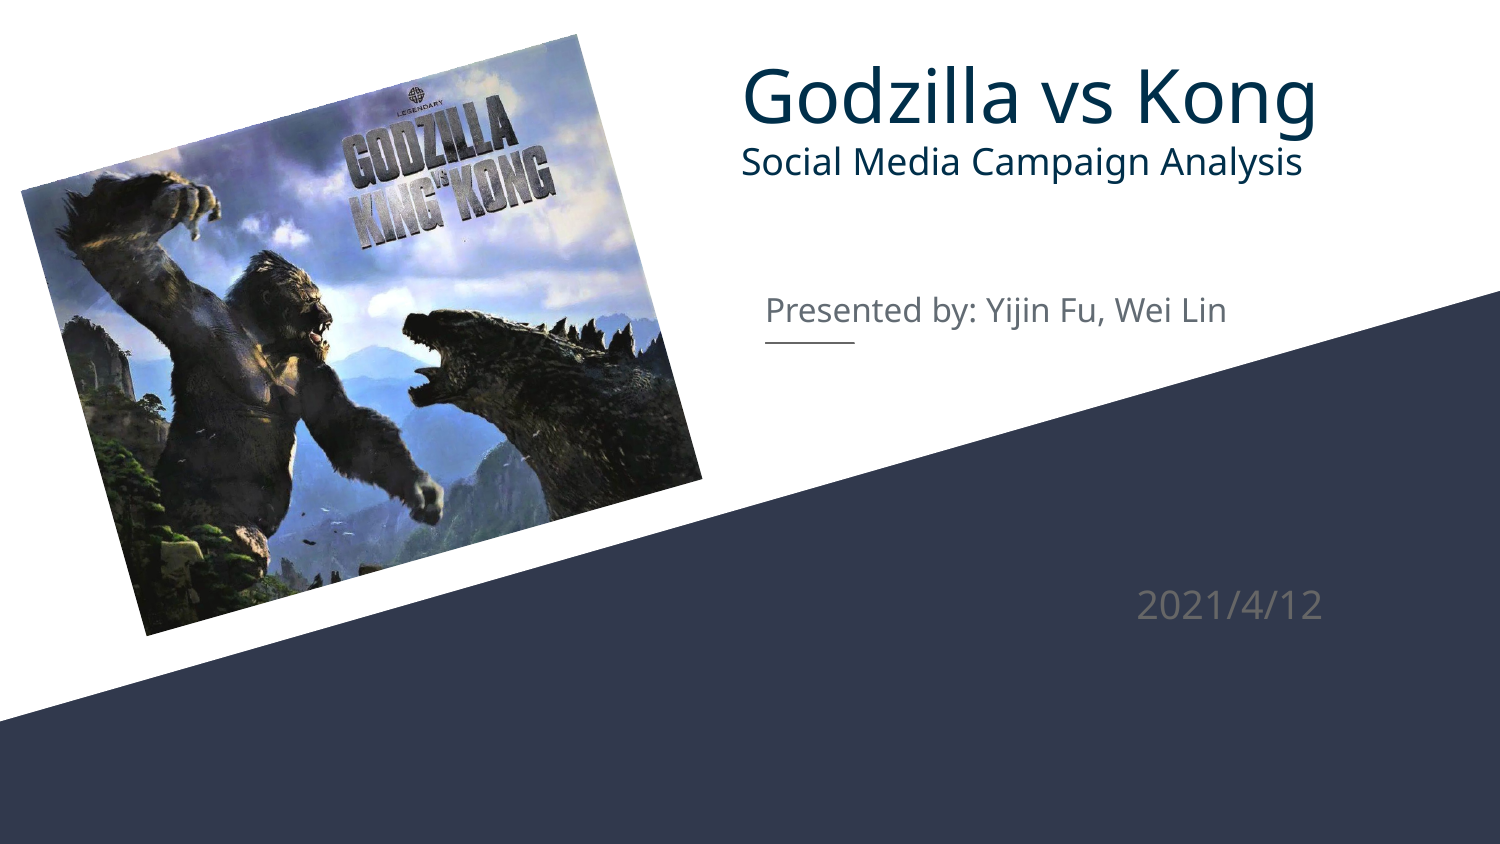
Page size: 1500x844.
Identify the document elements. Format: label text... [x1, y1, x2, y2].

picture [20, 34, 703, 636]
title Godzilla vs Kong Social Media Campaign Analysis [51, 33, 1449, 244]
text_box 2021/4/12 [1121, 564, 1459, 643]
subtitle Presented by: Yijin Fu, Wei Lin [750, 274, 1365, 396]
